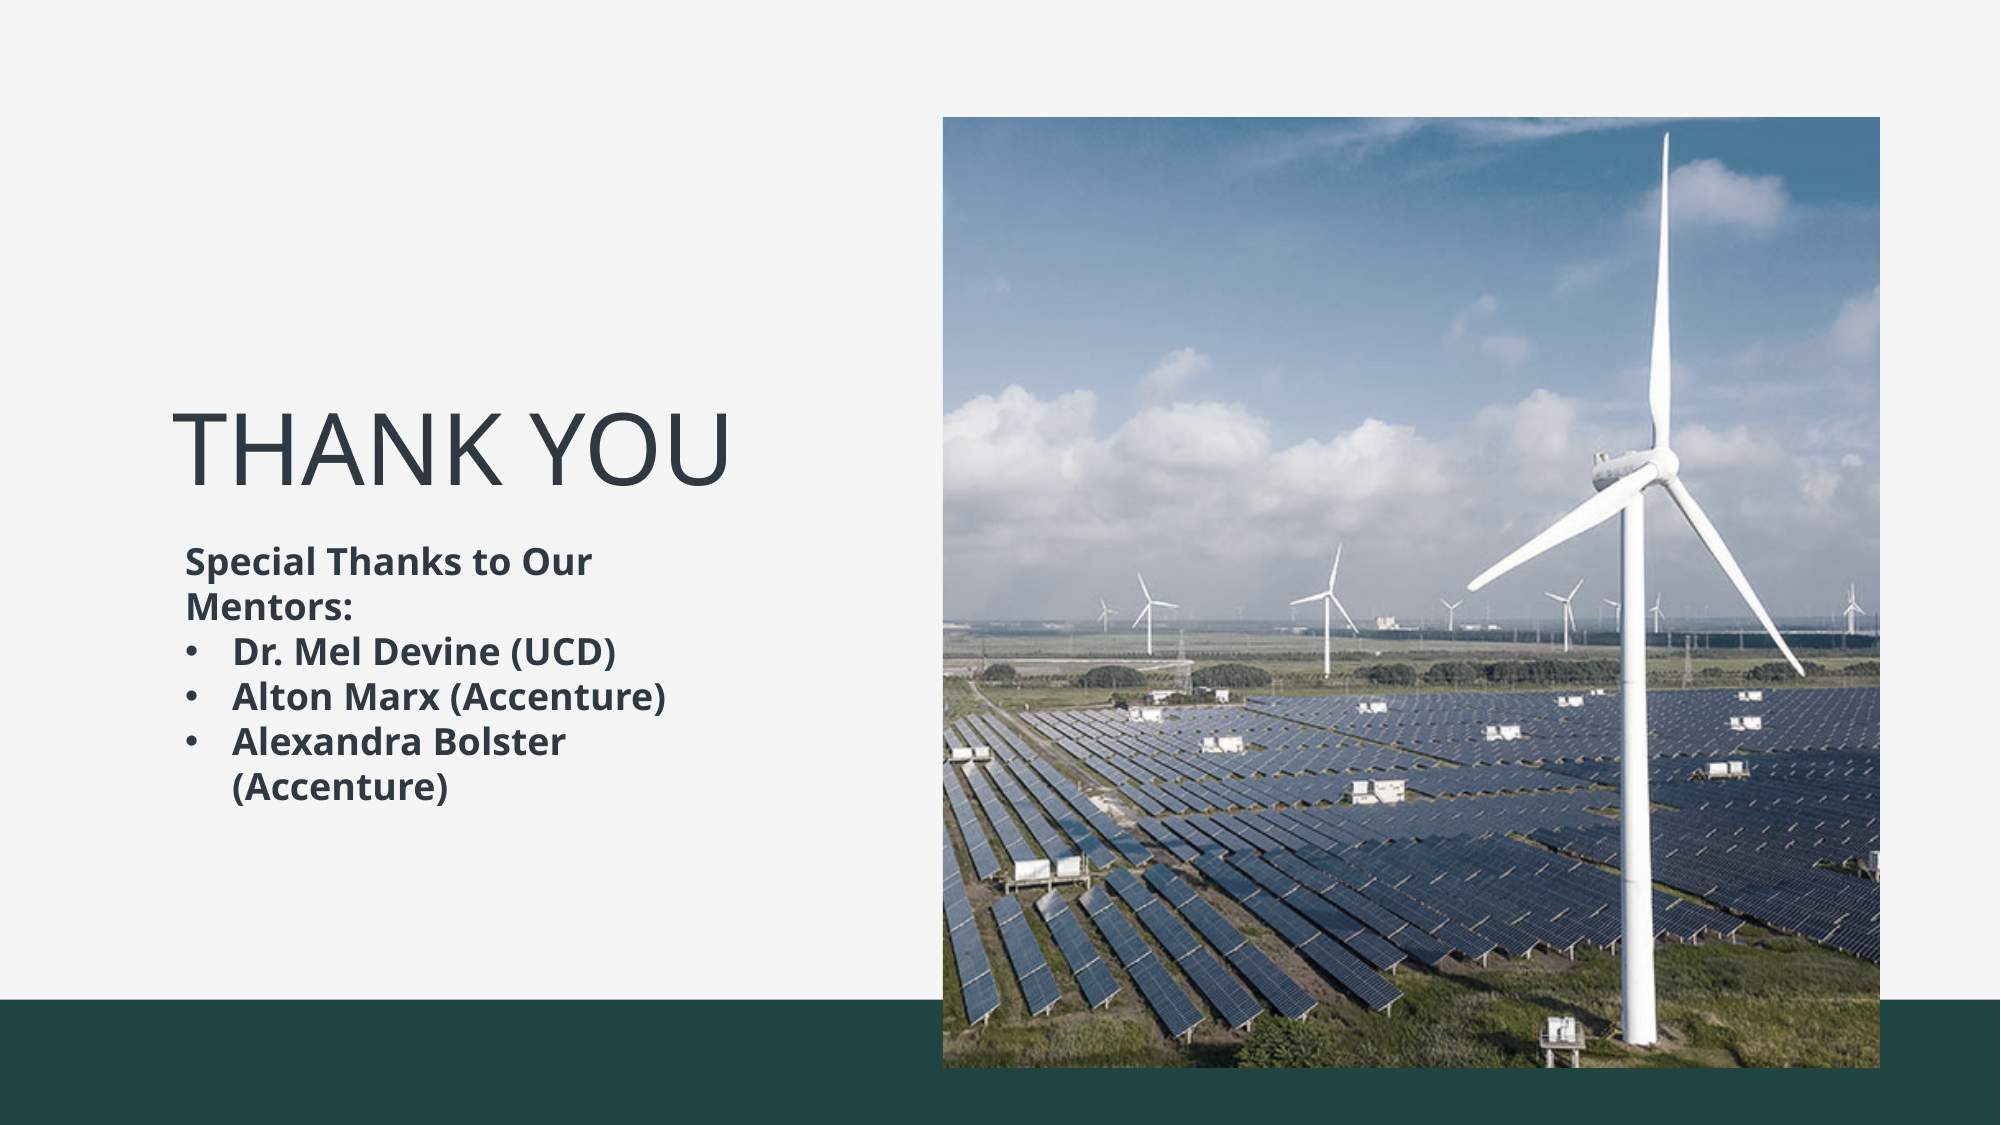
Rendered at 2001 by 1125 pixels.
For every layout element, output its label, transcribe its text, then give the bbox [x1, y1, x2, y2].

picture [942, 116, 1881, 1068]
title THANK YOU [157, 370, 937, 496]
text_box Special Thanks to Our Mentors: Dr. Mel Devine (UCD) Alton Marx (Accenture) Alexandra Bolster (Accenture) [170, 530, 749, 861]
text_box [0, 999, 2000, 1125]
